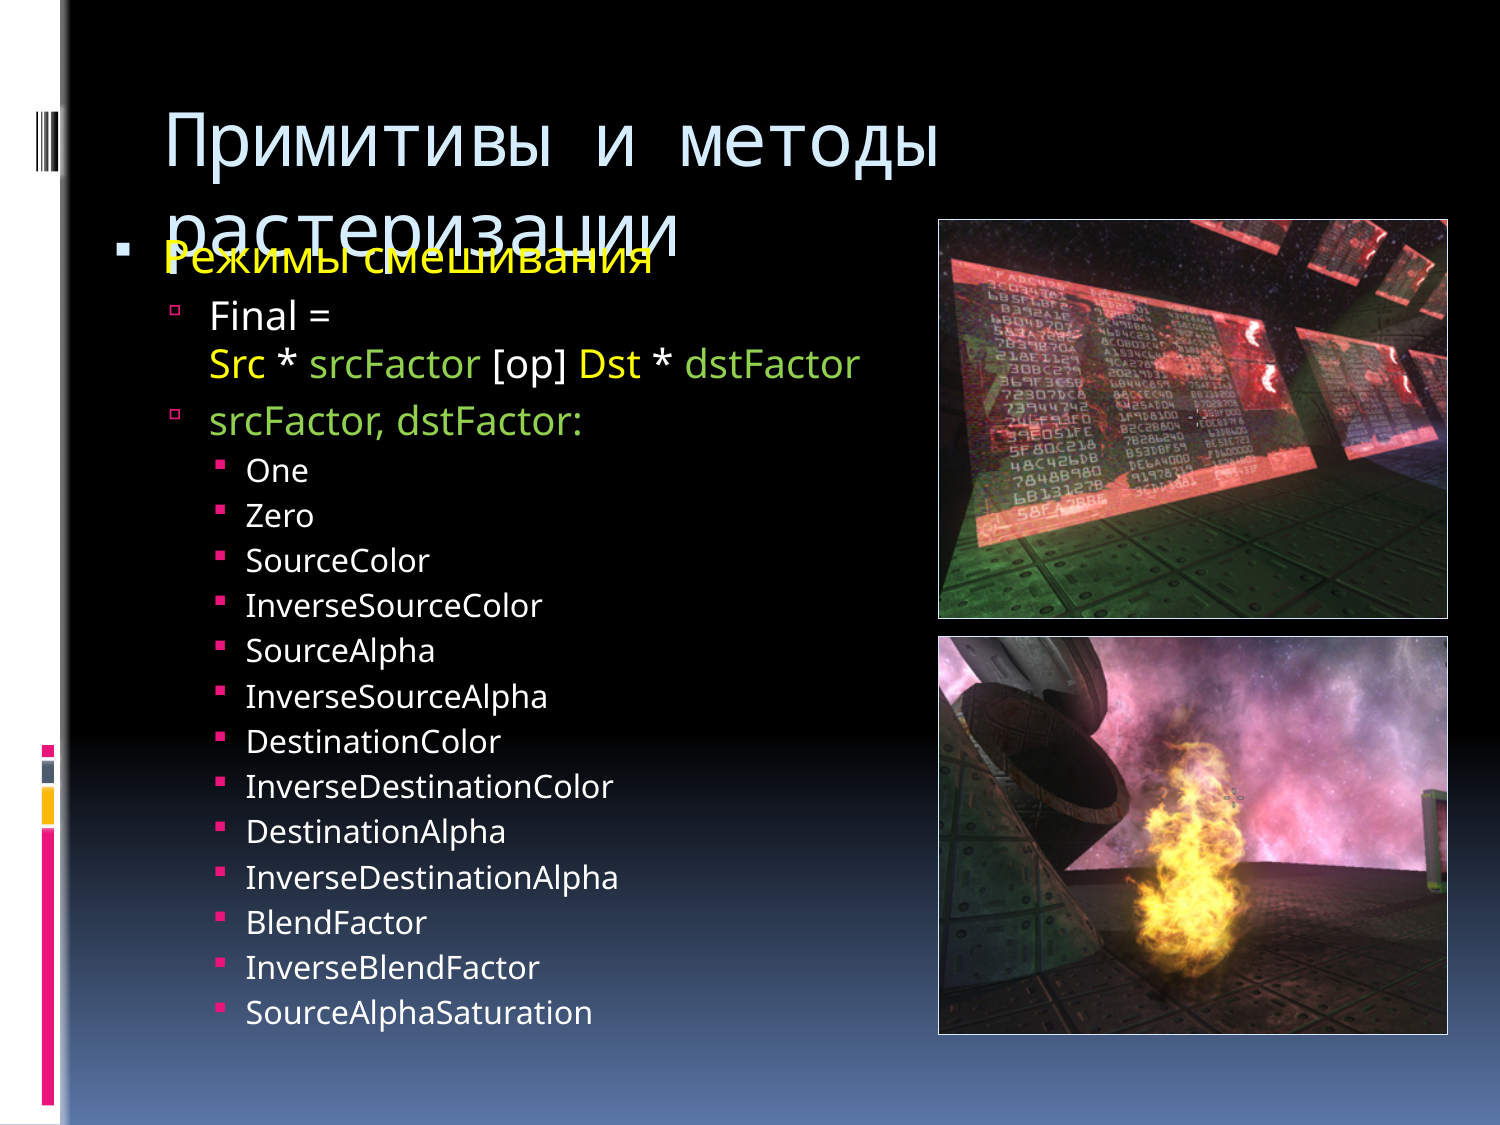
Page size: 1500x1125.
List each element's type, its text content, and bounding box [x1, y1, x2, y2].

picture [938, 219, 1448, 620]
title Примитивы и методы растеризации [150, 83, 1425, 234]
picture [938, 635, 1448, 1036]
list Режимы смешивания Final = Src * srcFactor [op] Dst * dstFactor srcFactor, dstFactor: One Zero SourceColor InverseSourceColor SourceAlpha InverseSourceAlpha DestinationColor InverseDestinationColor DestinationAlpha InverseDestinationAlpha BlendFactor InverseBlendFactor SourceAlphaSaturation [88, 219, 916, 1047]
